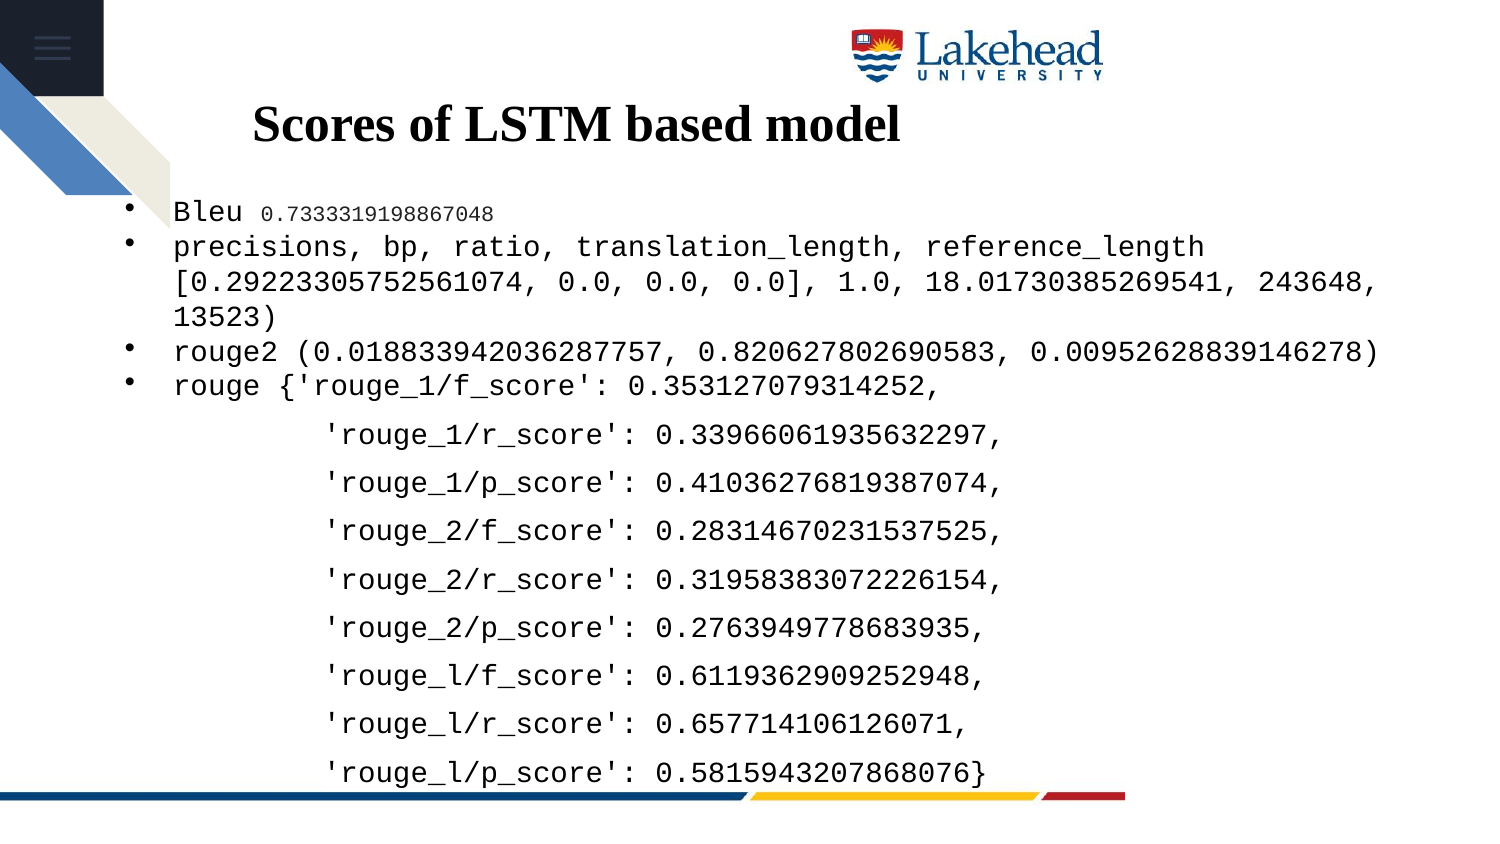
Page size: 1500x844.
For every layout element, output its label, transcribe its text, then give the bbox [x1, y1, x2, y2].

text_box Scores of LSTM based model [237, 74, 981, 168]
picture [104, 0, 1125, 184]
list Bleu 0.7333319198867048 precisions, bp, ratio, translation_length, reference_length [0.29223305752561074, 0.0, 0.0, 0.0], 1.0, 18.01730385269541, 243648, 13523) rouge2 (0.018833942036287757, 0.820627802690583, 0.00952628839146278) rouge {'rouge_1/f_score': 0.353127079314252, 'rouge_1/r_score': 0.33966061935632297, 'rouge_1/p_score': 0.41036276819387074, 'rouge_2/f_score': 0.28314670231537525, 'rouge_2/r_score': 0.31958383072226154, 'rouge_2/p_score': 0.2763949778683935, 'rouge_l/f_score': 0.6119362909252948, 'rouge_l/r_score': 0.657714106126071, 'rouge_l/p_score': 0.5815943207868076} [83, 184, 1417, 769]
picture [36, 97, 123, 184]
picture [0, 130, 1125, 844]
